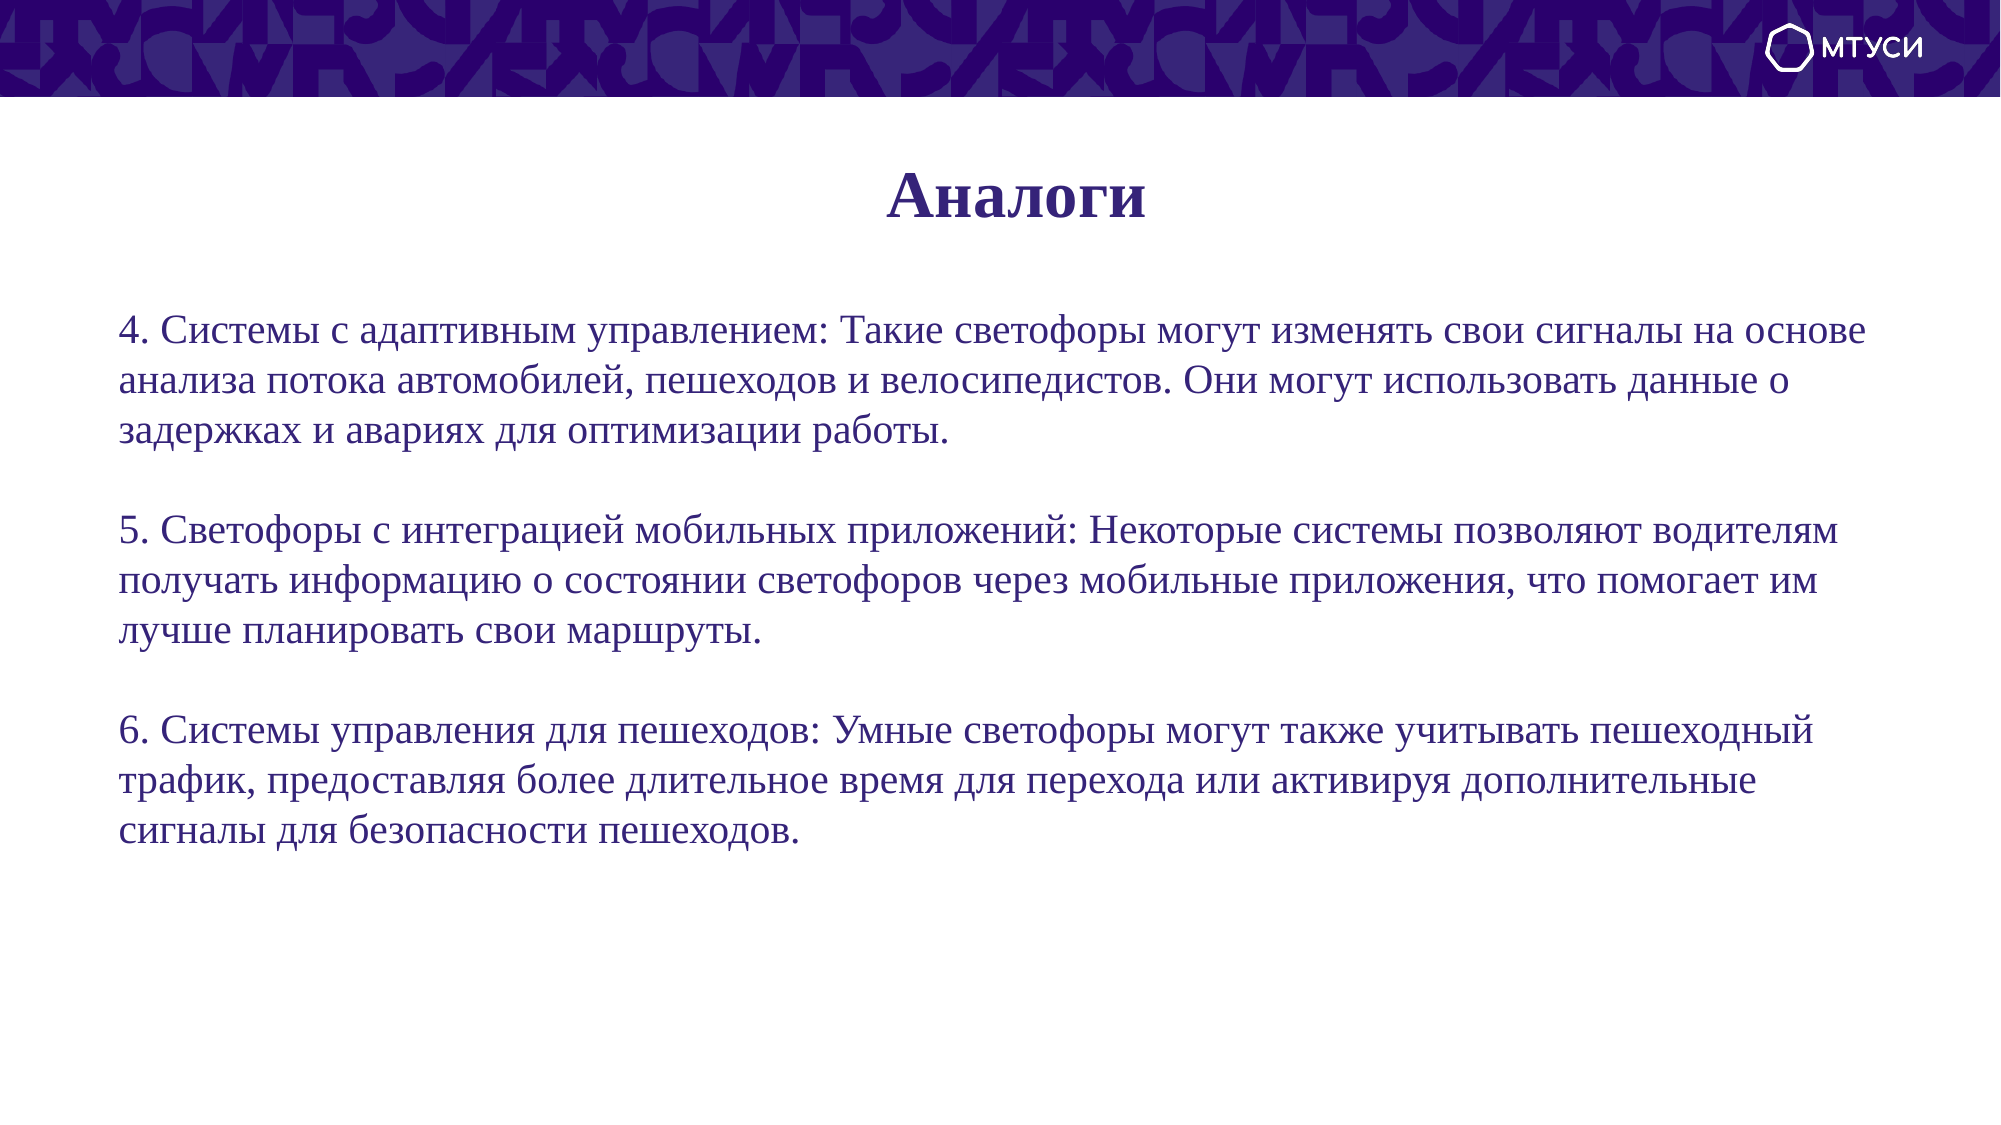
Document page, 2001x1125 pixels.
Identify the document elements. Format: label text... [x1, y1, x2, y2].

picture [0, 0, 2001, 97]
text_box 4. Системы с адаптивным управлением: Такие светофоры могут изменять свои сигналы на основе анализа потока автомобилей, пешеходов и велосипедистов. Они могут использовать данные о задержках и авариях для оптимизации работы. 5. Светофоры с интеграцией мобильных приложений: Некоторые системы позволяют водителям получать информацию о состоянии светофоров через мобильные приложения, что помогает им лучше планировать свои маршруты. 6. Системы управления для пешеходов: Умные светофоры могут также учитывать пешеходный трафик, предоставляя более длительное время для перехода или активируя дополнительные сигналы для безопасности пешеходов. [103, 294, 1930, 1020]
title Аналоги [103, 152, 1931, 295]
